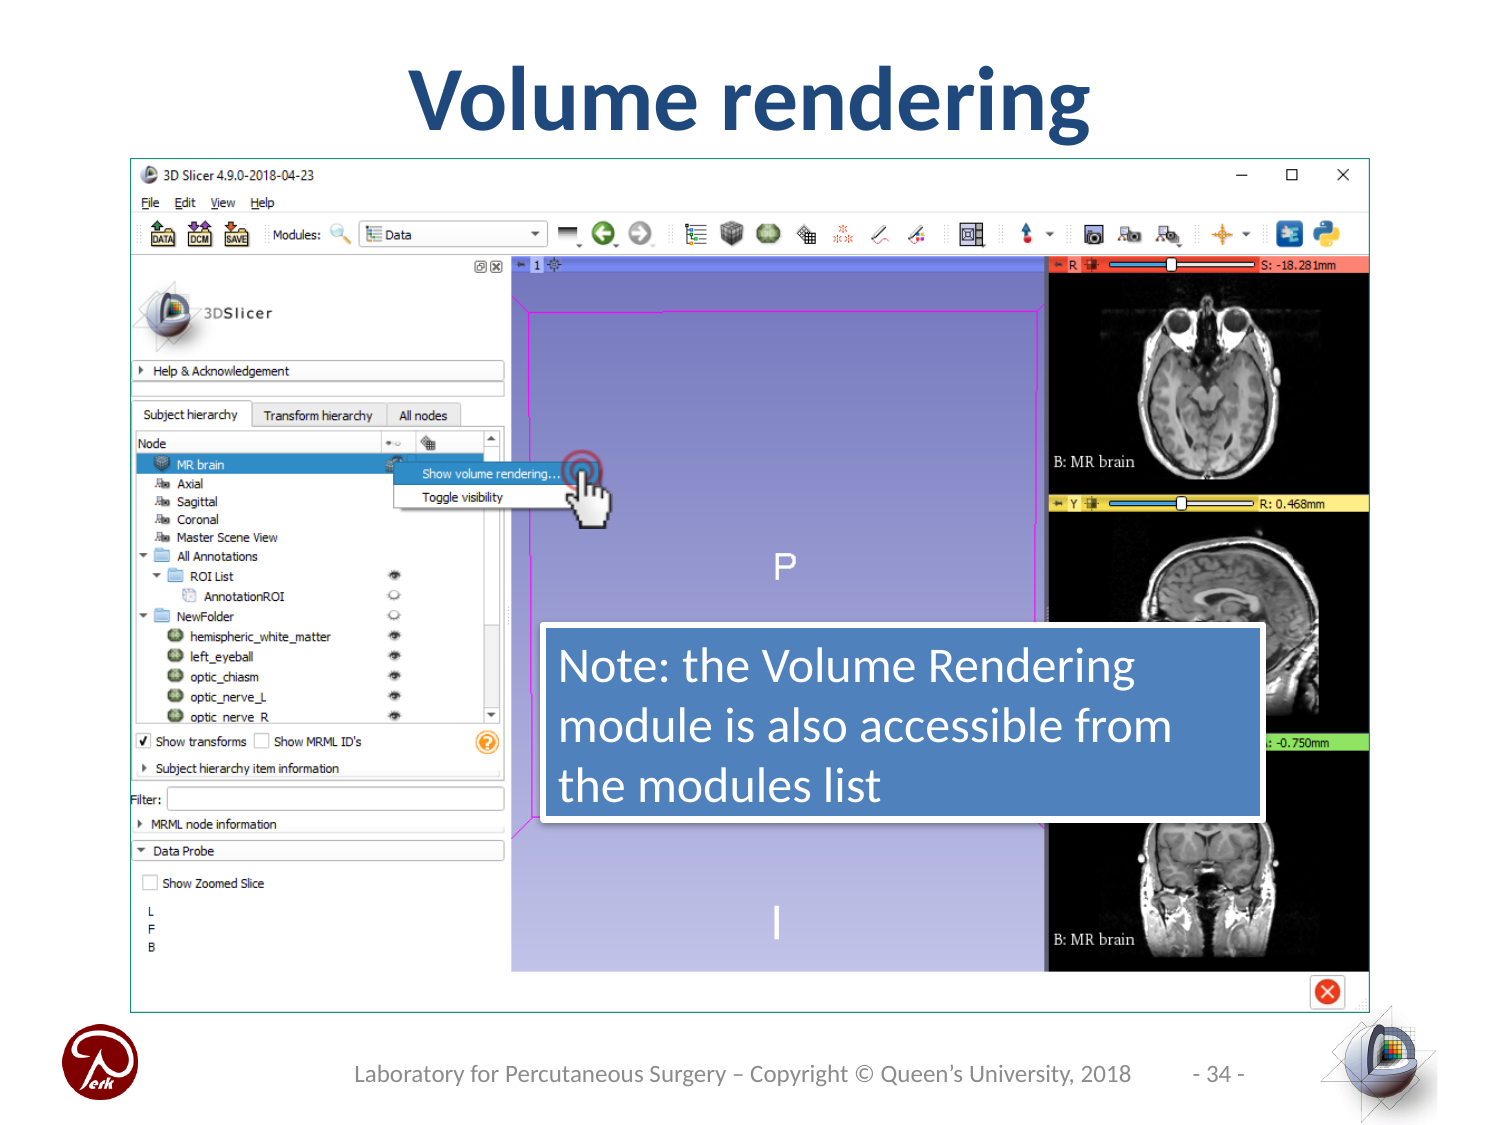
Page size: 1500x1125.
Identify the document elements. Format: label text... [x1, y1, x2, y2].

picture [129, 158, 1438, 1125]
picture [62, 1024, 138, 1100]
footer Laboratory for Percutaneous Surgery – Copyright © Queen’s University, 2018 [312, 1042, 1175, 1103]
slide_number - 34 - [1175, 1042, 1263, 1103]
title Volume rendering [74, 0, 1426, 188]
